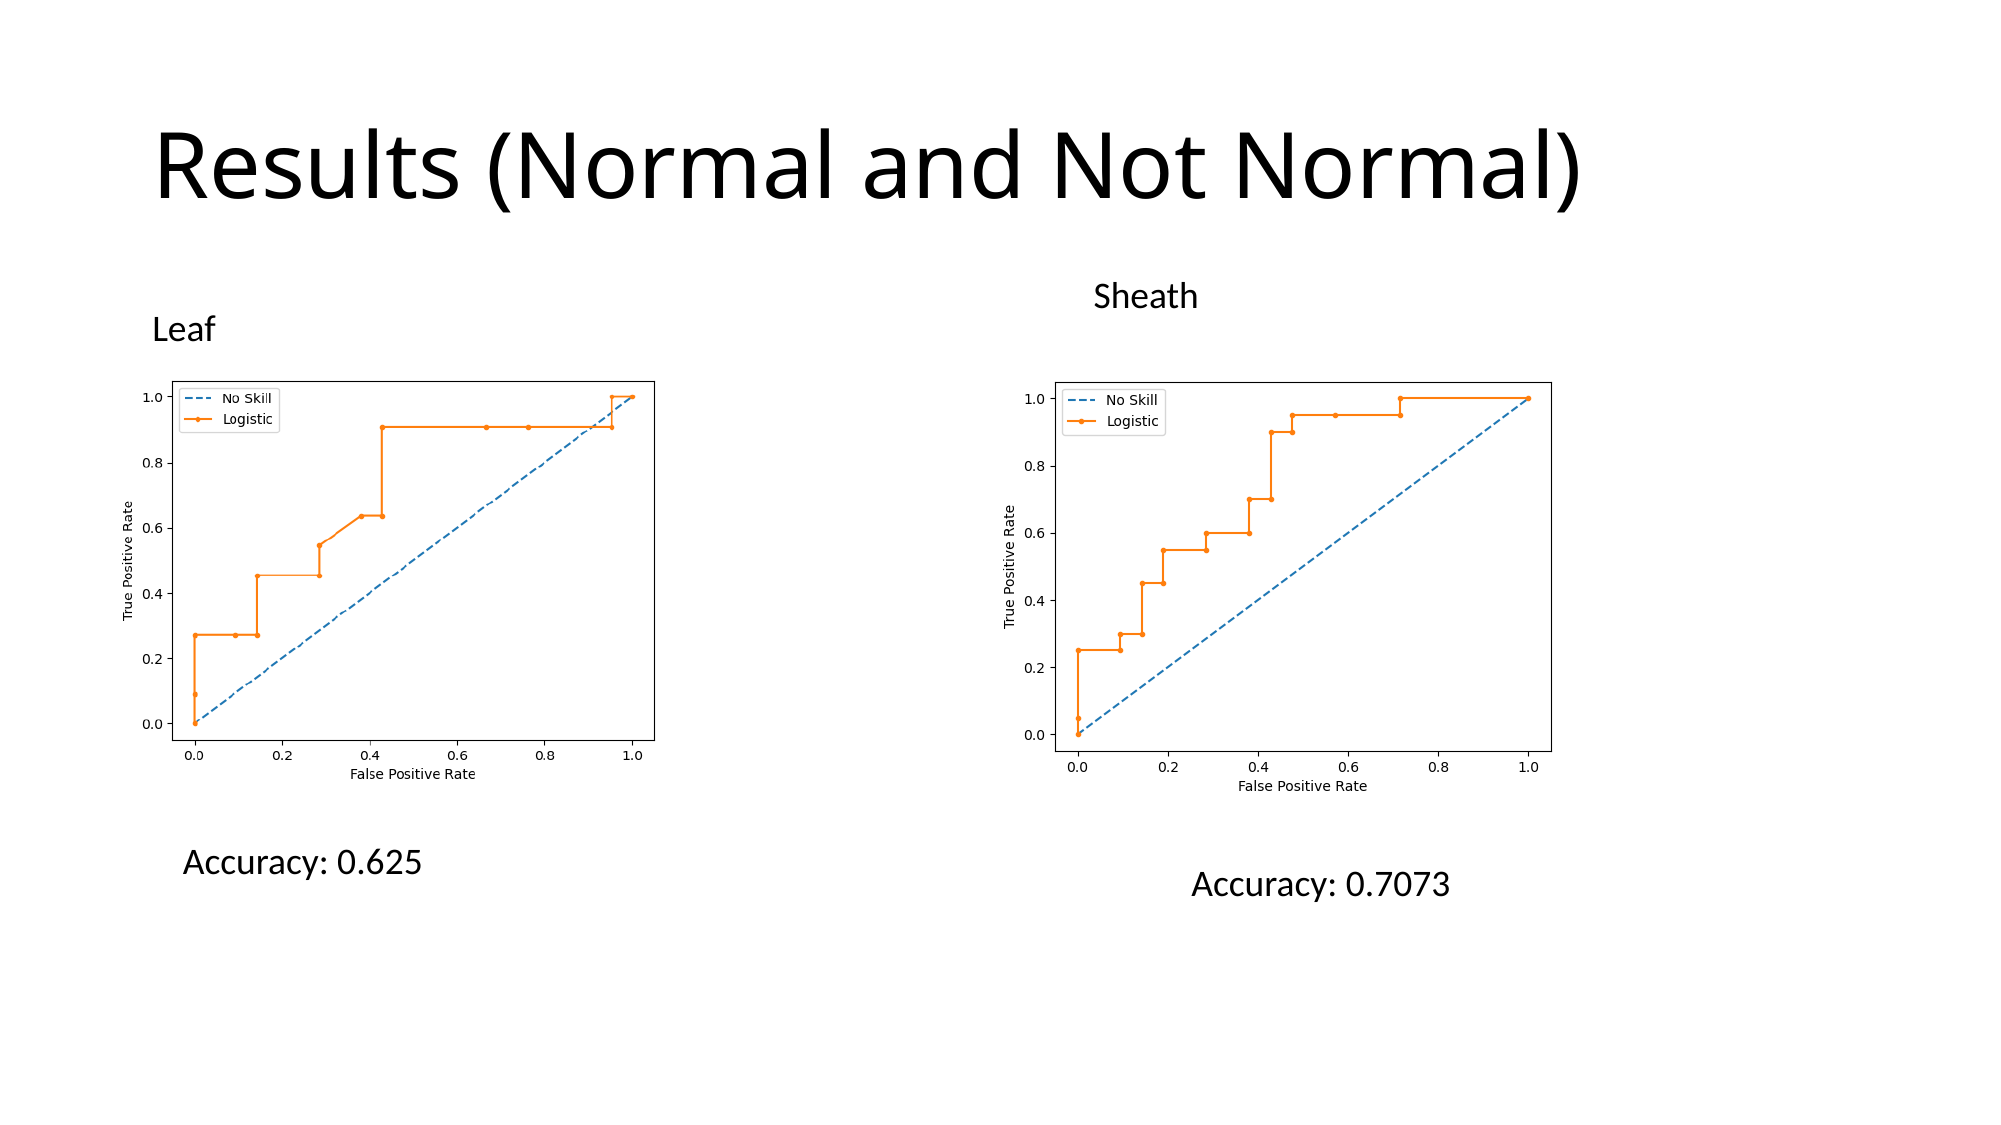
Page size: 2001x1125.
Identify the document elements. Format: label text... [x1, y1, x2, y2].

text_box Accuracy: 0.7073 [1176, 851, 1466, 911]
text_box Leaf [137, 296, 516, 324]
text_box Sheath [1078, 263, 1215, 324]
picture [975, 324, 1615, 804]
title Results (Normal and Not Normal) [137, 59, 1863, 278]
text_box Accuracy: 0.625 [168, 829, 547, 890]
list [94, 324, 717, 791]
